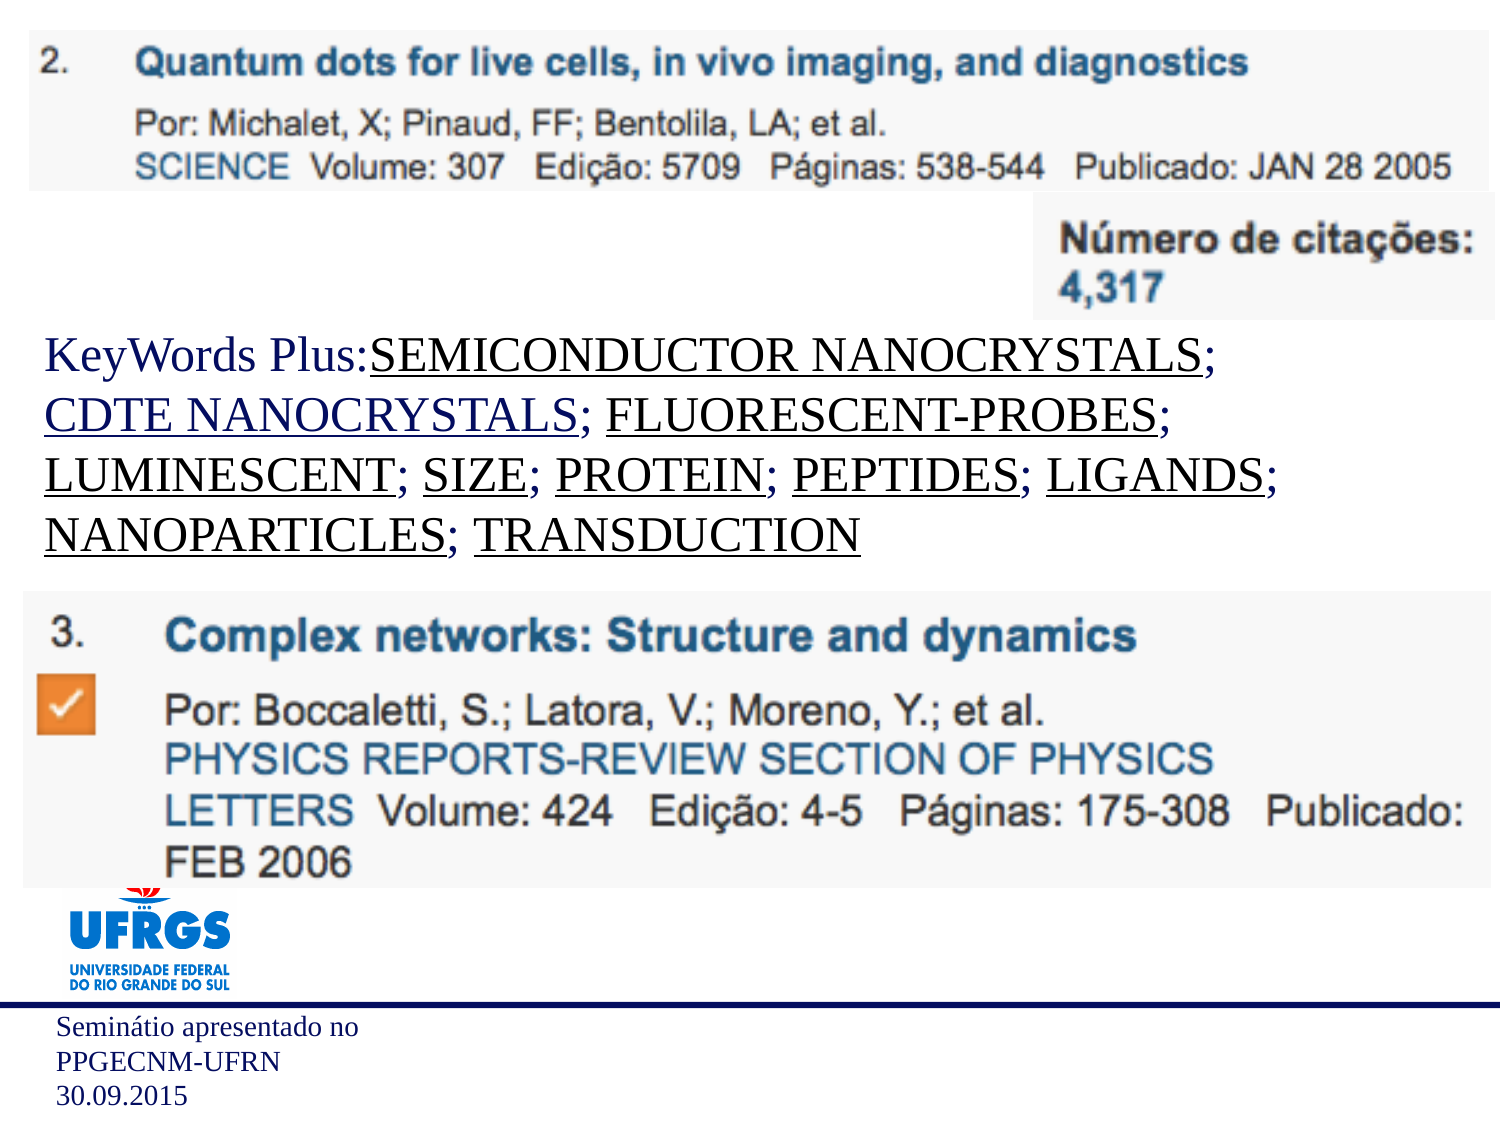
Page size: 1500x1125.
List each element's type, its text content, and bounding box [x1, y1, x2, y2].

picture [29, 30, 1490, 191]
text_box KeyWords Plus:SEMICONDUCTOR NANOCRYSTALS; CDTE NANOCRYSTALS; FLUORESCENT-PROBES; LUMINESCENT; SIZE; PROTEIN; PEPTIDES; LIGANDS; NANOPARTICLES; TRANSDUCTION [29, 314, 1454, 590]
picture [1033, 192, 1495, 320]
picture [23, 591, 1491, 999]
